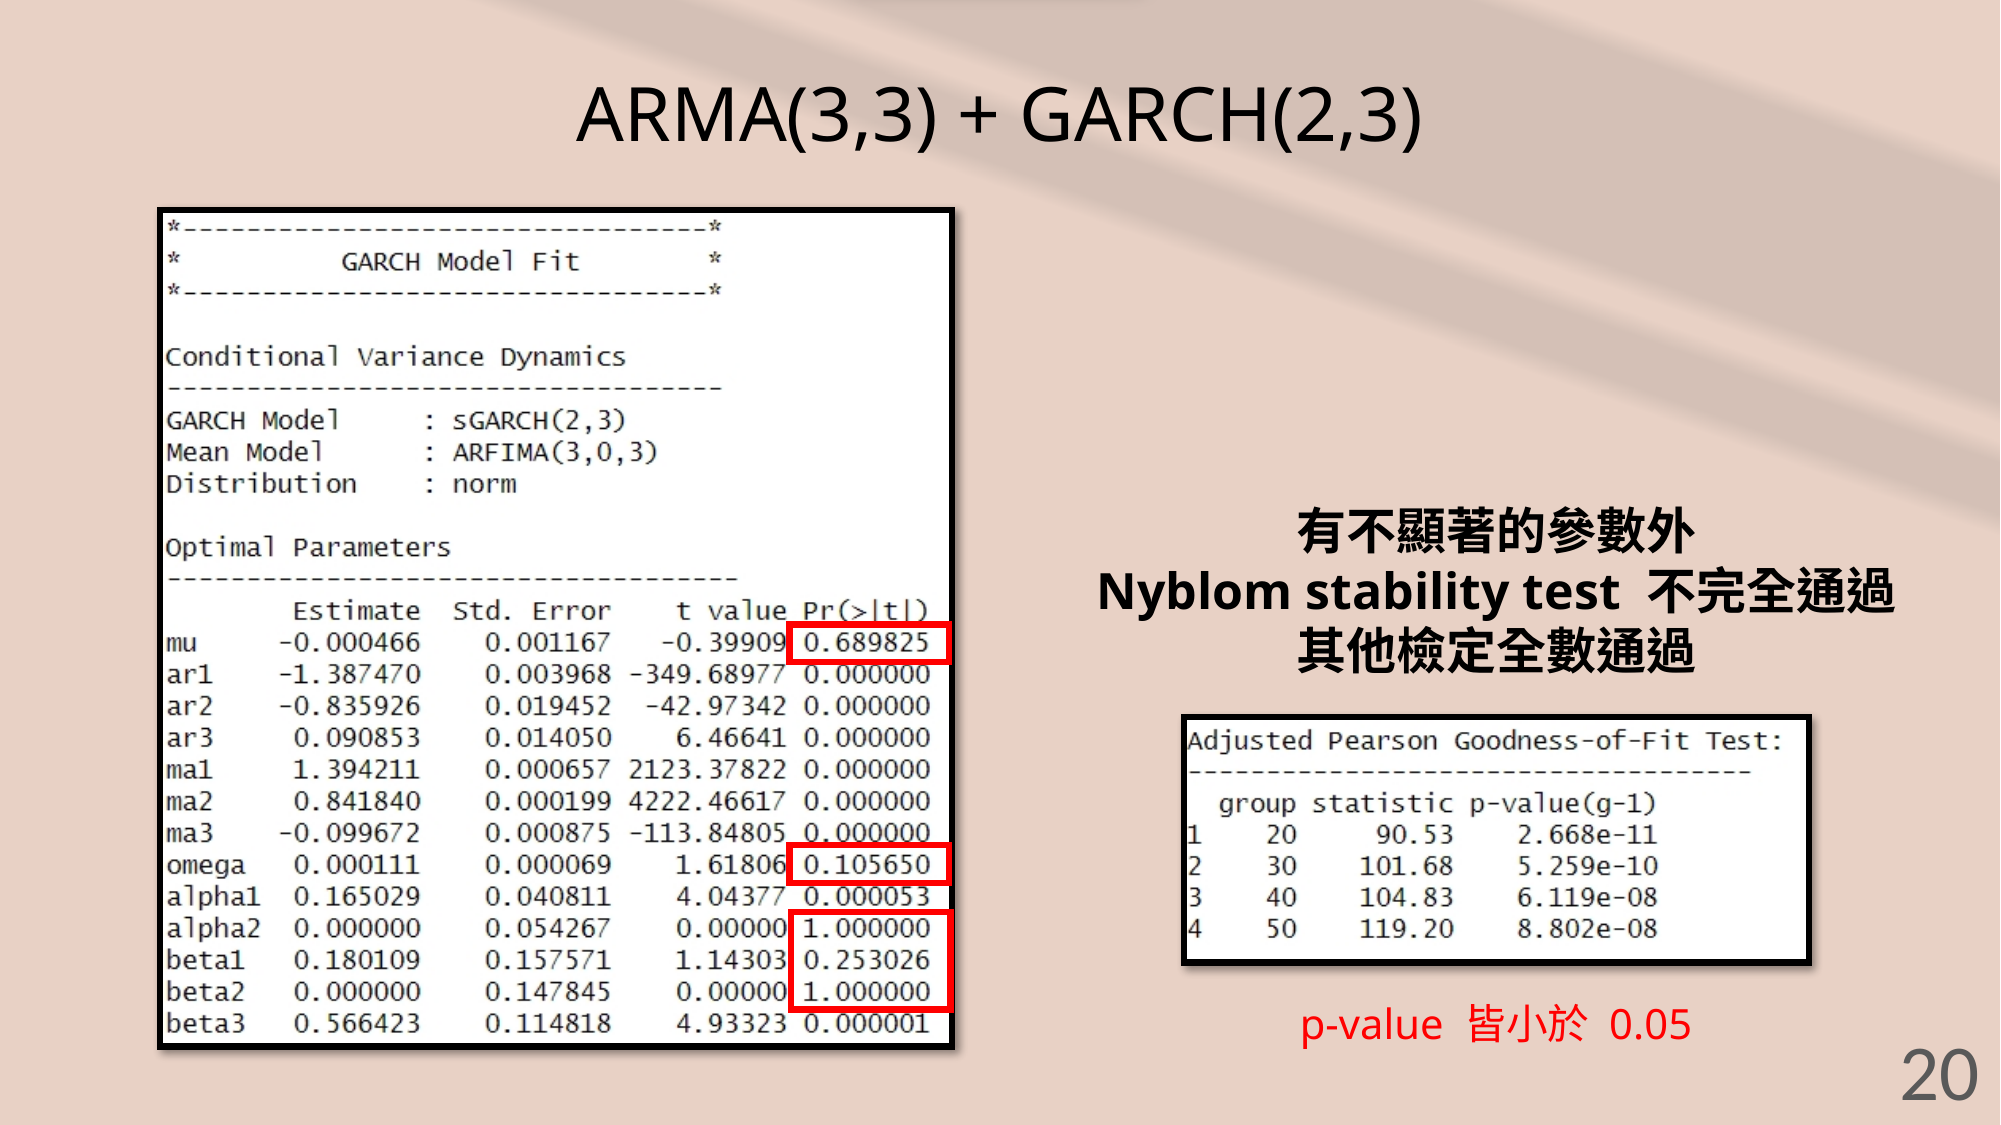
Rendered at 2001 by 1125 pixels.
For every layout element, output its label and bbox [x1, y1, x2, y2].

list [162, 212, 949, 1044]
picture [0, 0, 2000, 1125]
